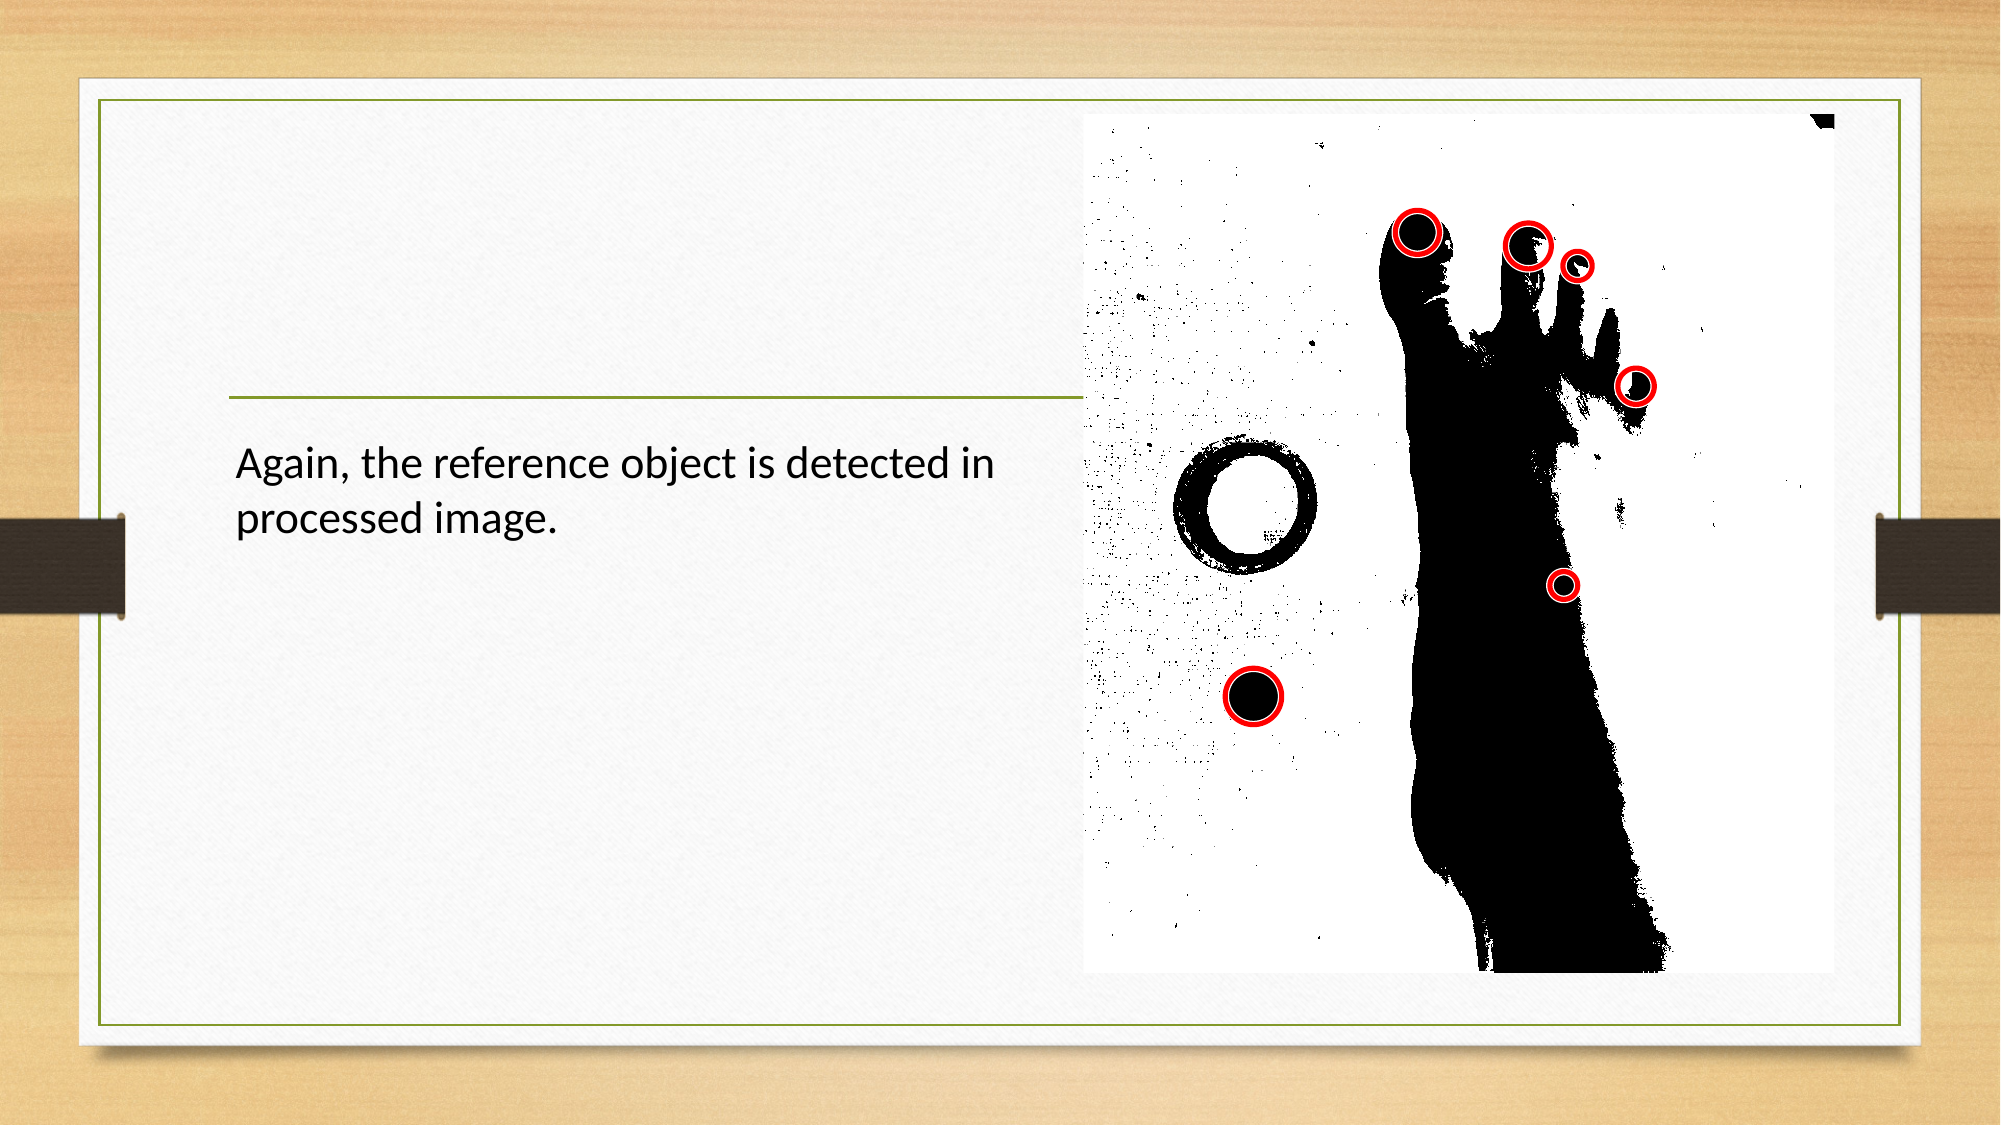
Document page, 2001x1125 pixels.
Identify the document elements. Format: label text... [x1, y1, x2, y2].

picture [0, 0, 2001, 1125]
text_box Again, the reference object is detected in processed image. [220, 424, 919, 550]
